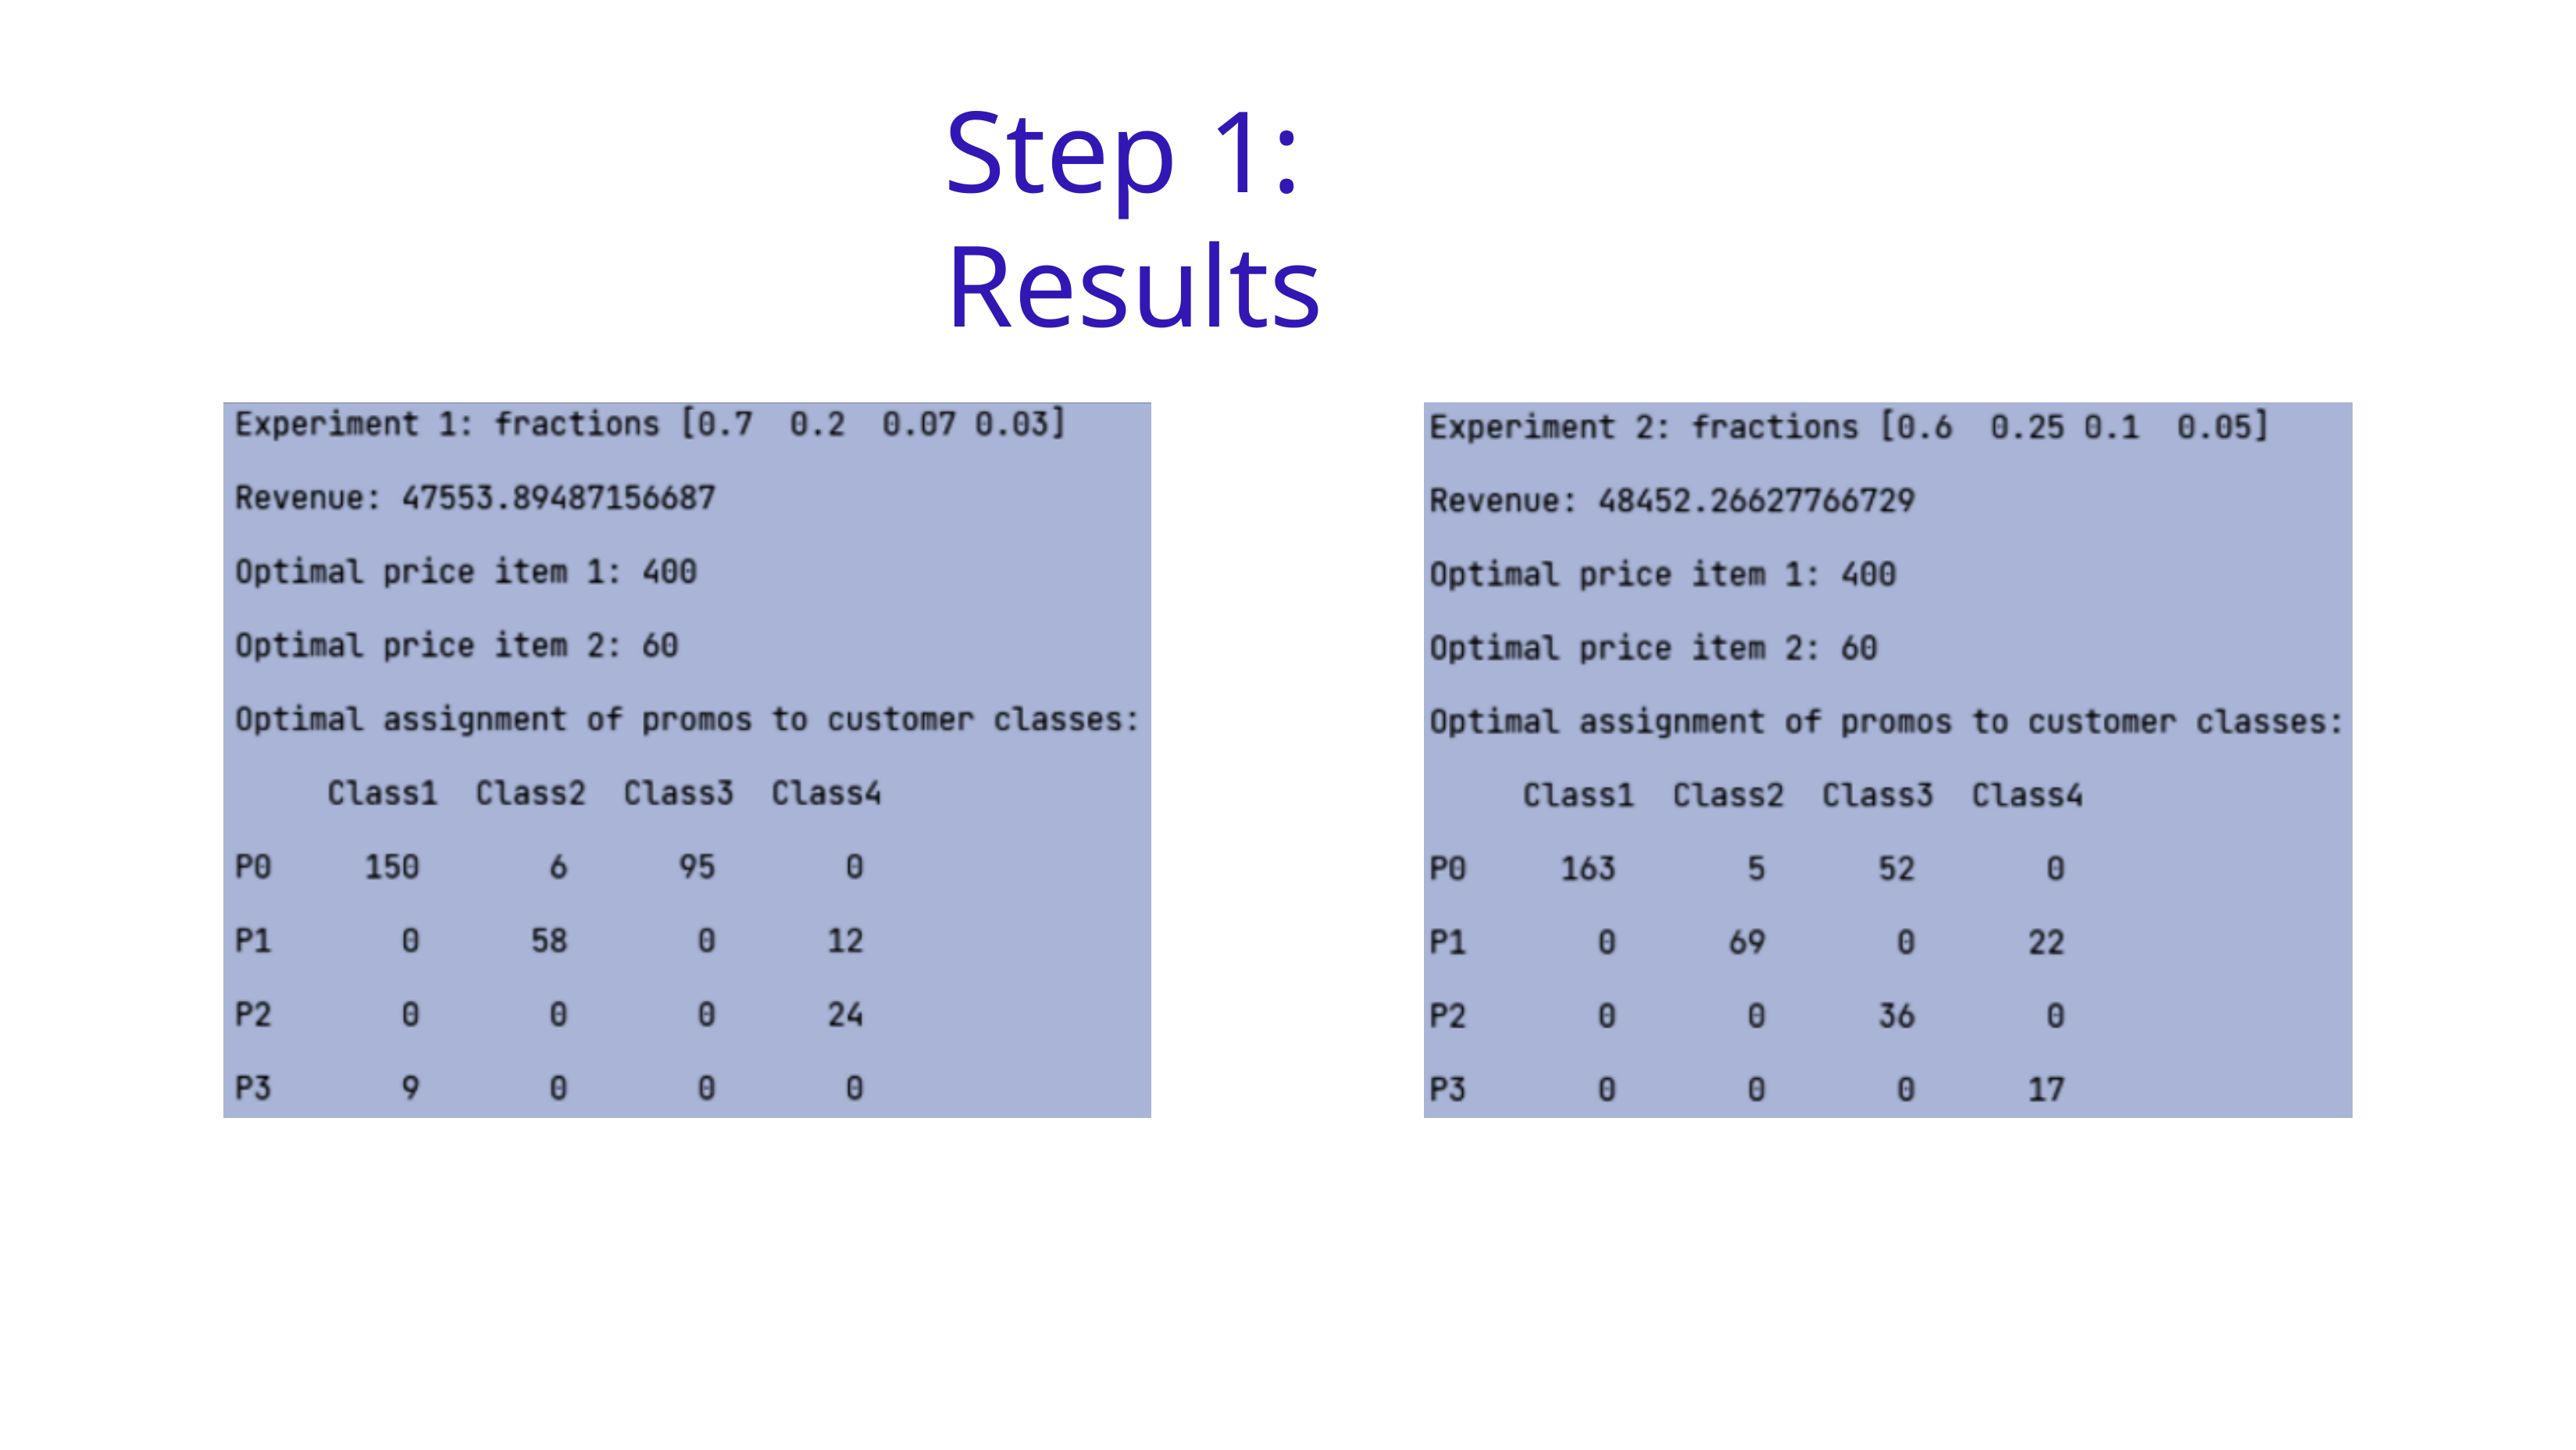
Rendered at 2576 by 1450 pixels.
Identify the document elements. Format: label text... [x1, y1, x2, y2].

picture [1424, 402, 2353, 1119]
picture [223, 402, 1152, 1119]
title Step 1: Results [944, 80, 1632, 216]
